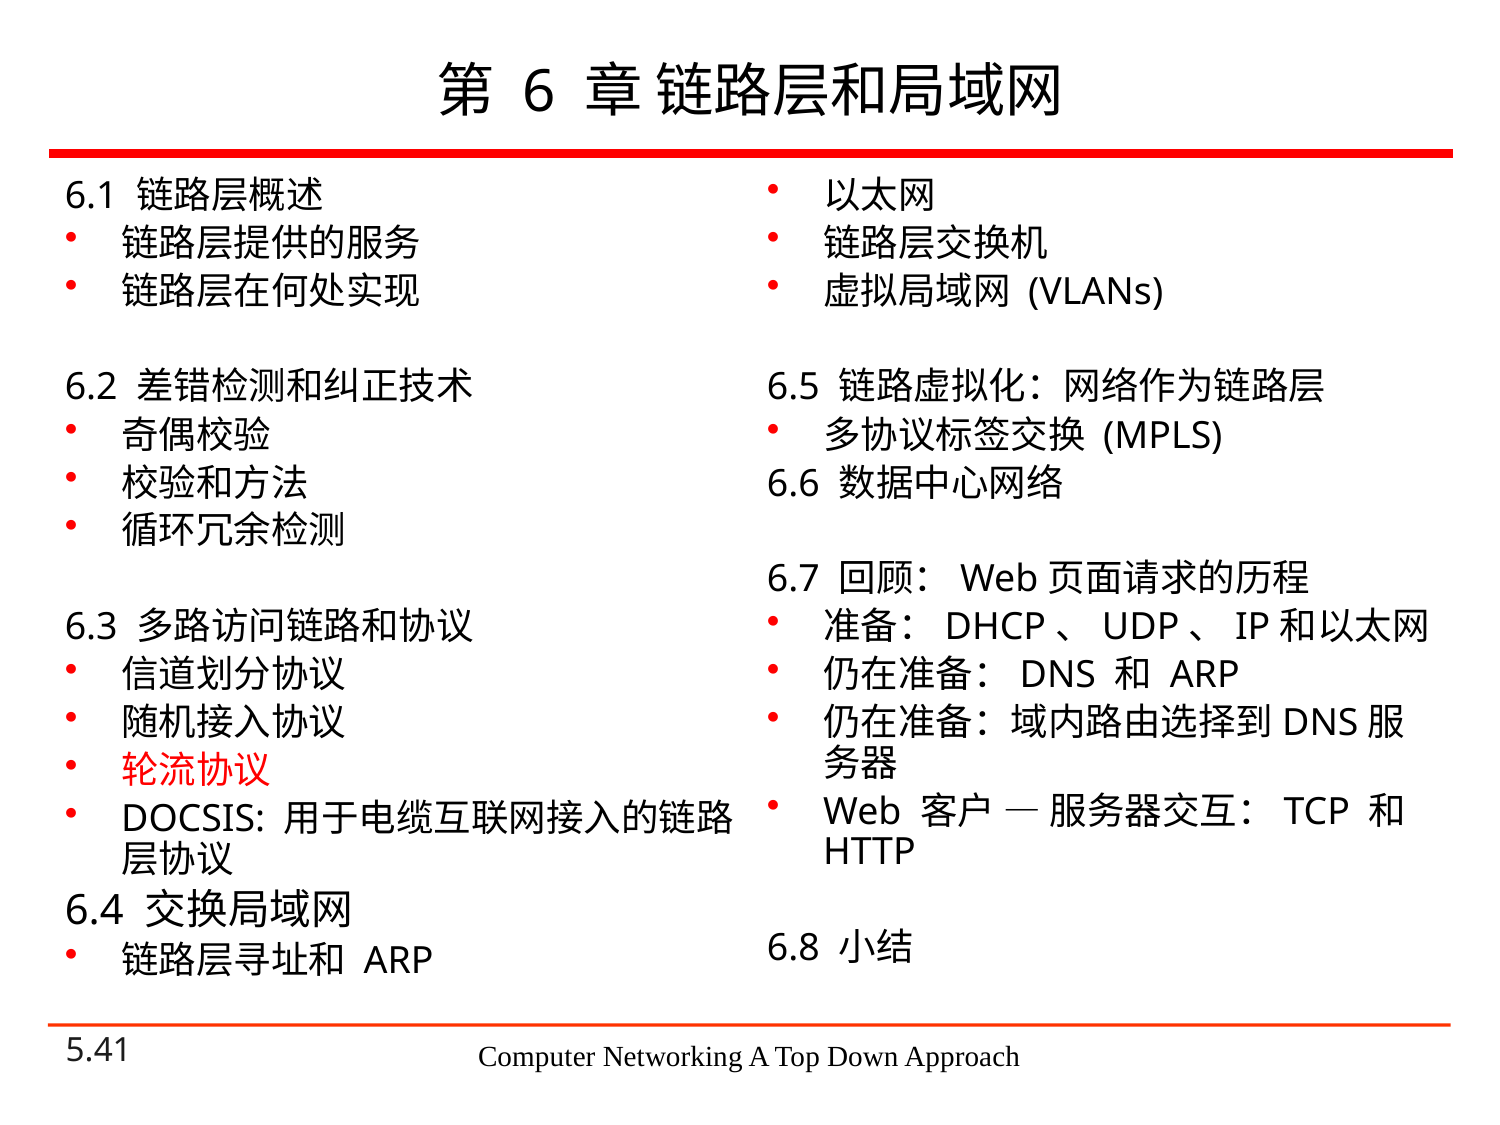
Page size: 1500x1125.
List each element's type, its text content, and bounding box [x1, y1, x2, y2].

list 6.1 链路层概述 链路层提供的服务 链路层在何处实现 6.2 差错检测和纠正技术 奇偶校验 校验和方法 循环冗余检测 6.3 多路访问链路和协议 信道划分协议 随机接入协议 轮流协议 DOCSIS: 用于电缆互联网接入的链路层协议 6.4 交换局域网 链路层寻址和 ARP [49, 168, 751, 1016]
list 以太网 链路层交换机 虚拟局域网 (VLANs) 6.5 链路虚拟化：网络作为链路层 多协议标签交换 (MPLS) 6.6 数据中心网络 6.7 回顾：Web页面请求的历程 准备：DHCP、UDP、IP和以太网 仍在准备：DNS 和 ARP 仍在准备：域内路由选择到DNS服务器 Web 客户 — 服务器交互：TCP 和 HTTP 6.8 小结 [751, 168, 1452, 1016]
title 第 6 章 链路层和局域网 [49, 35, 1451, 141]
